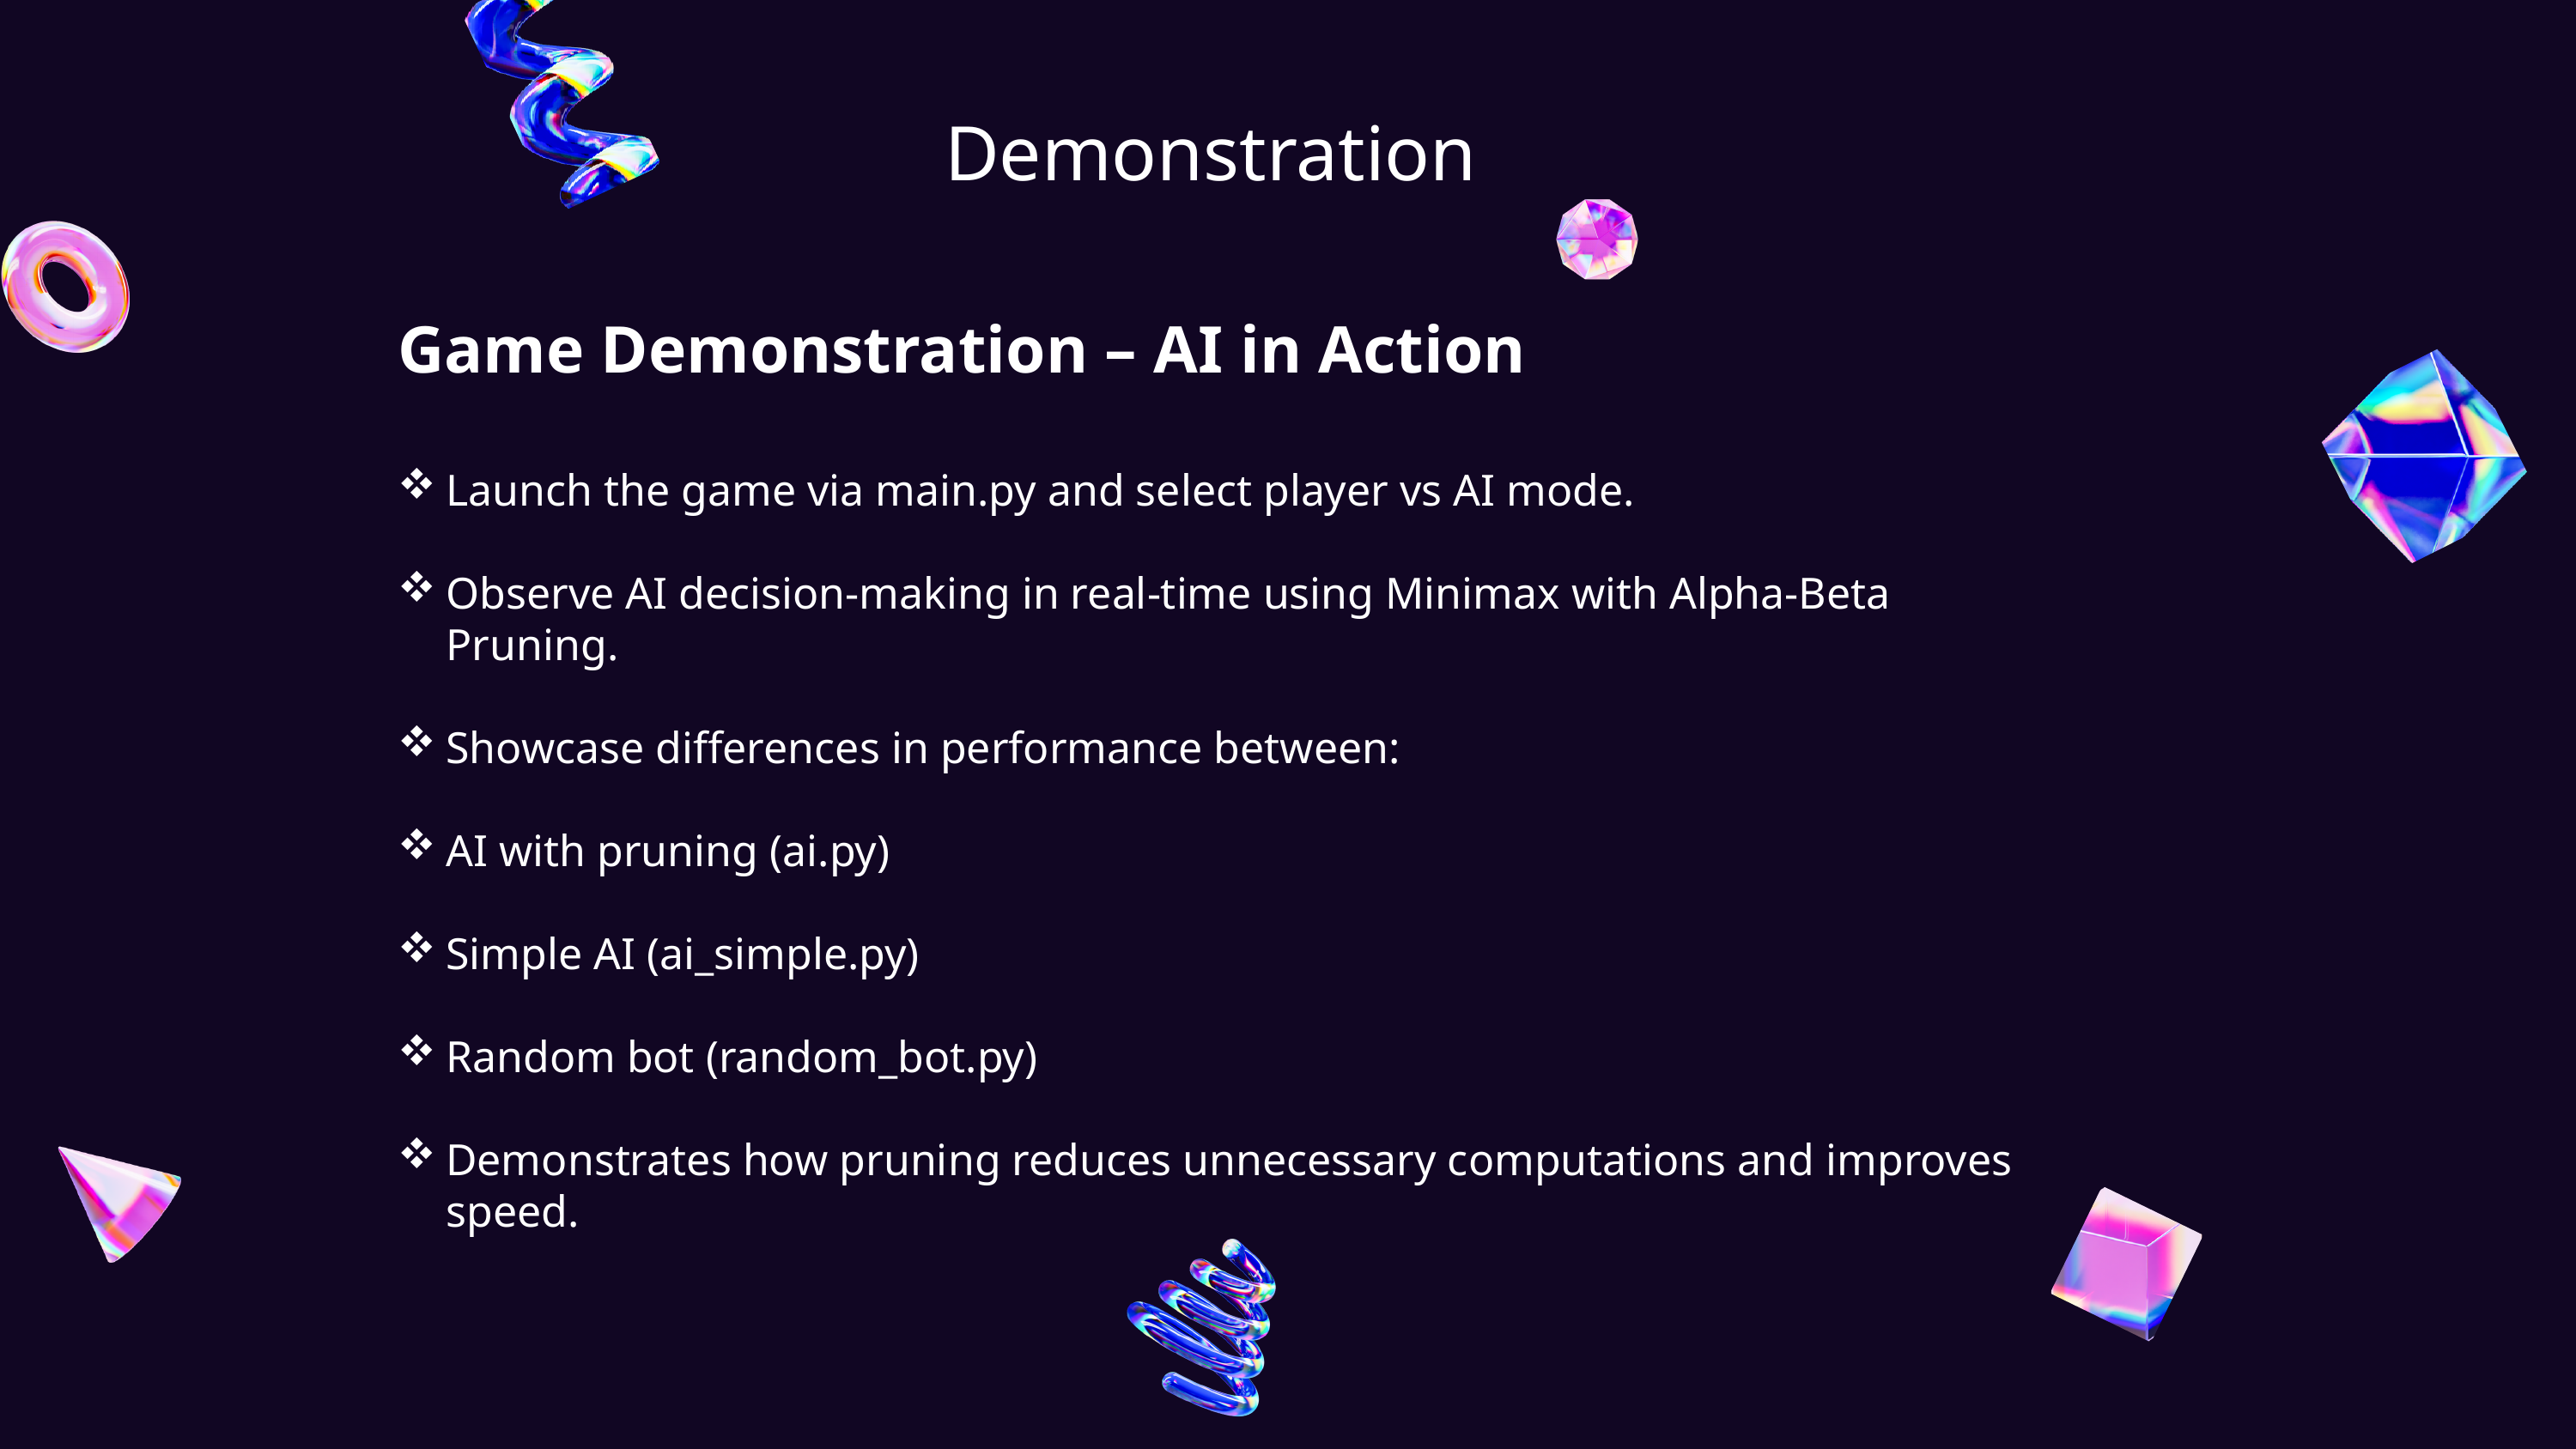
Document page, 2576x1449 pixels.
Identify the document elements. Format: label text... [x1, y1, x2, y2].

text_box [1556, 198, 1638, 280]
text_box Demonstration [945, 101, 2275, 196]
text_box [0, 220, 131, 354]
text_box [2307, 337, 2541, 575]
text_box [58, 1146, 182, 1264]
text_box Game Demonstration – AI in Action Launch the game via main.py and select player vs AI mode. Observe AI decision-making in real-time using Minimax with Alpha-Beta Pruning. Showcase differences in performance between: AI with pruning (ai.py) Simple AI (ai_simple.py) Random bot (random_bot.py) Demonstrates how pruning reduces unnecessary computations and improves speed. [398, 308, 2040, 1236]
text_box [1127, 1239, 1277, 1417]
text_box [2050, 1185, 2204, 1343]
text_box [459, 0, 662, 215]
